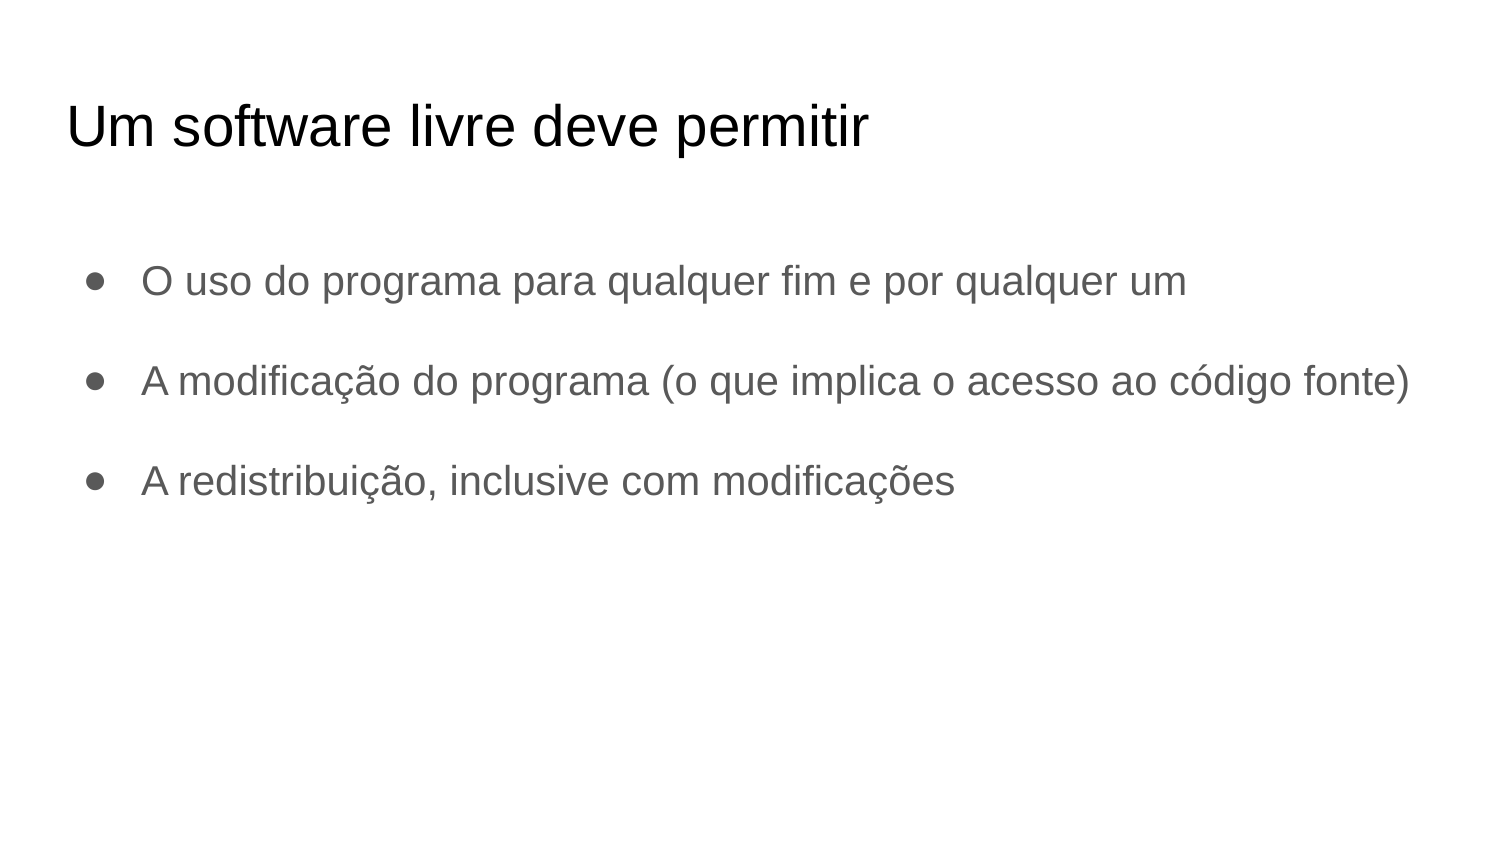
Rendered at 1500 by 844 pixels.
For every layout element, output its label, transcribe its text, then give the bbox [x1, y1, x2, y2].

title Um software livre deve permitir [51, 72, 1449, 167]
list O uso do programa para qualquer fim e por qualquer um A modificação do programa (o que implica o acesso ao código fonte) A redistribuição, inclusive com modificações [51, 189, 1449, 750]
